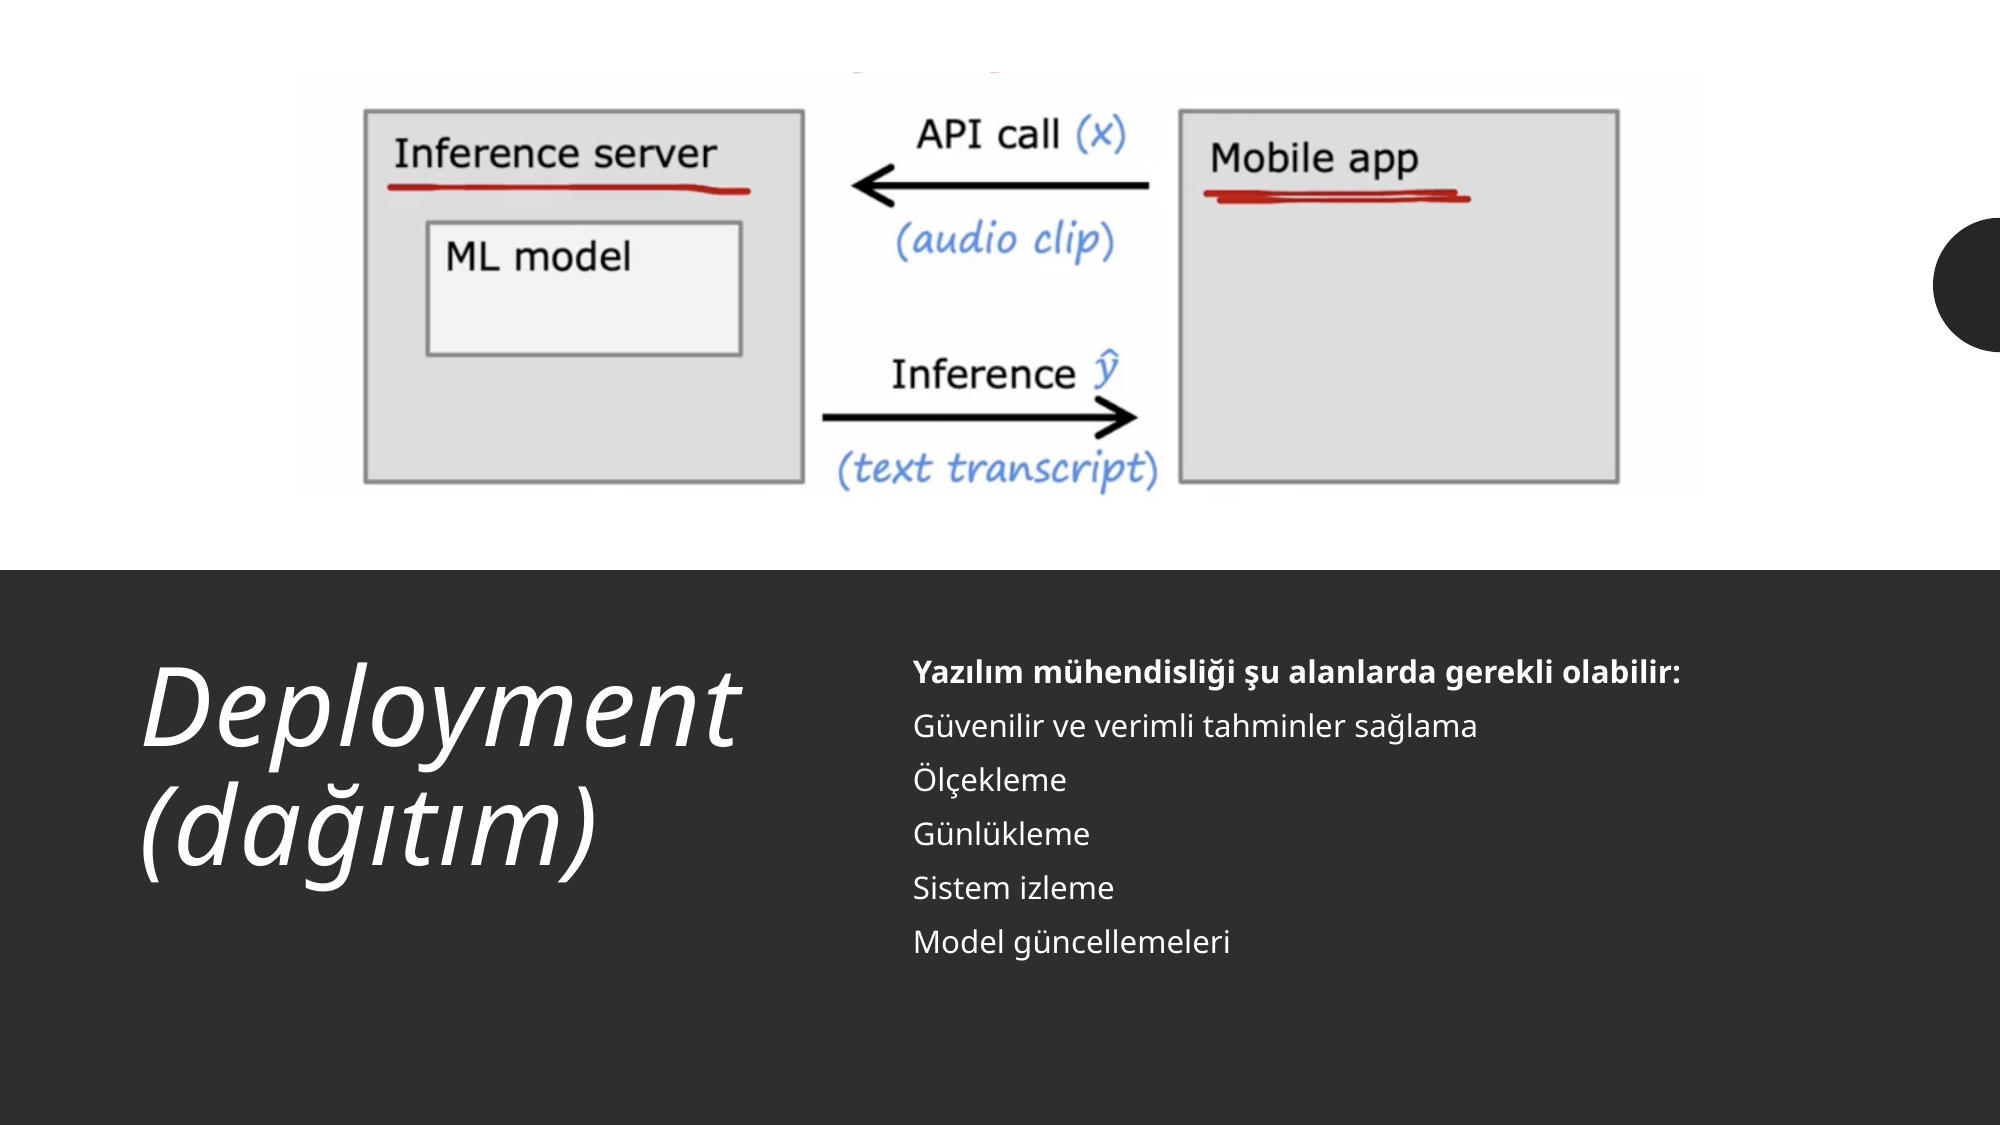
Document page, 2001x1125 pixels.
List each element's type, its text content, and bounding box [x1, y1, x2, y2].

text_box [0, 0, 2000, 571]
text_box [1933, 217, 2000, 353]
text_box Deployment (dağıtım) [124, 644, 763, 978]
text_box Yazılım mühendisliği şu alanlarda gerekli olabilir: Güvenilir ve verimli tahminler sağlama Ölçekleme Günlükleme Sistem izleme Model güncellemeleri [867, 644, 1875, 978]
text_box [0, 571, 2000, 1125]
picture [297, 72, 1702, 498]
